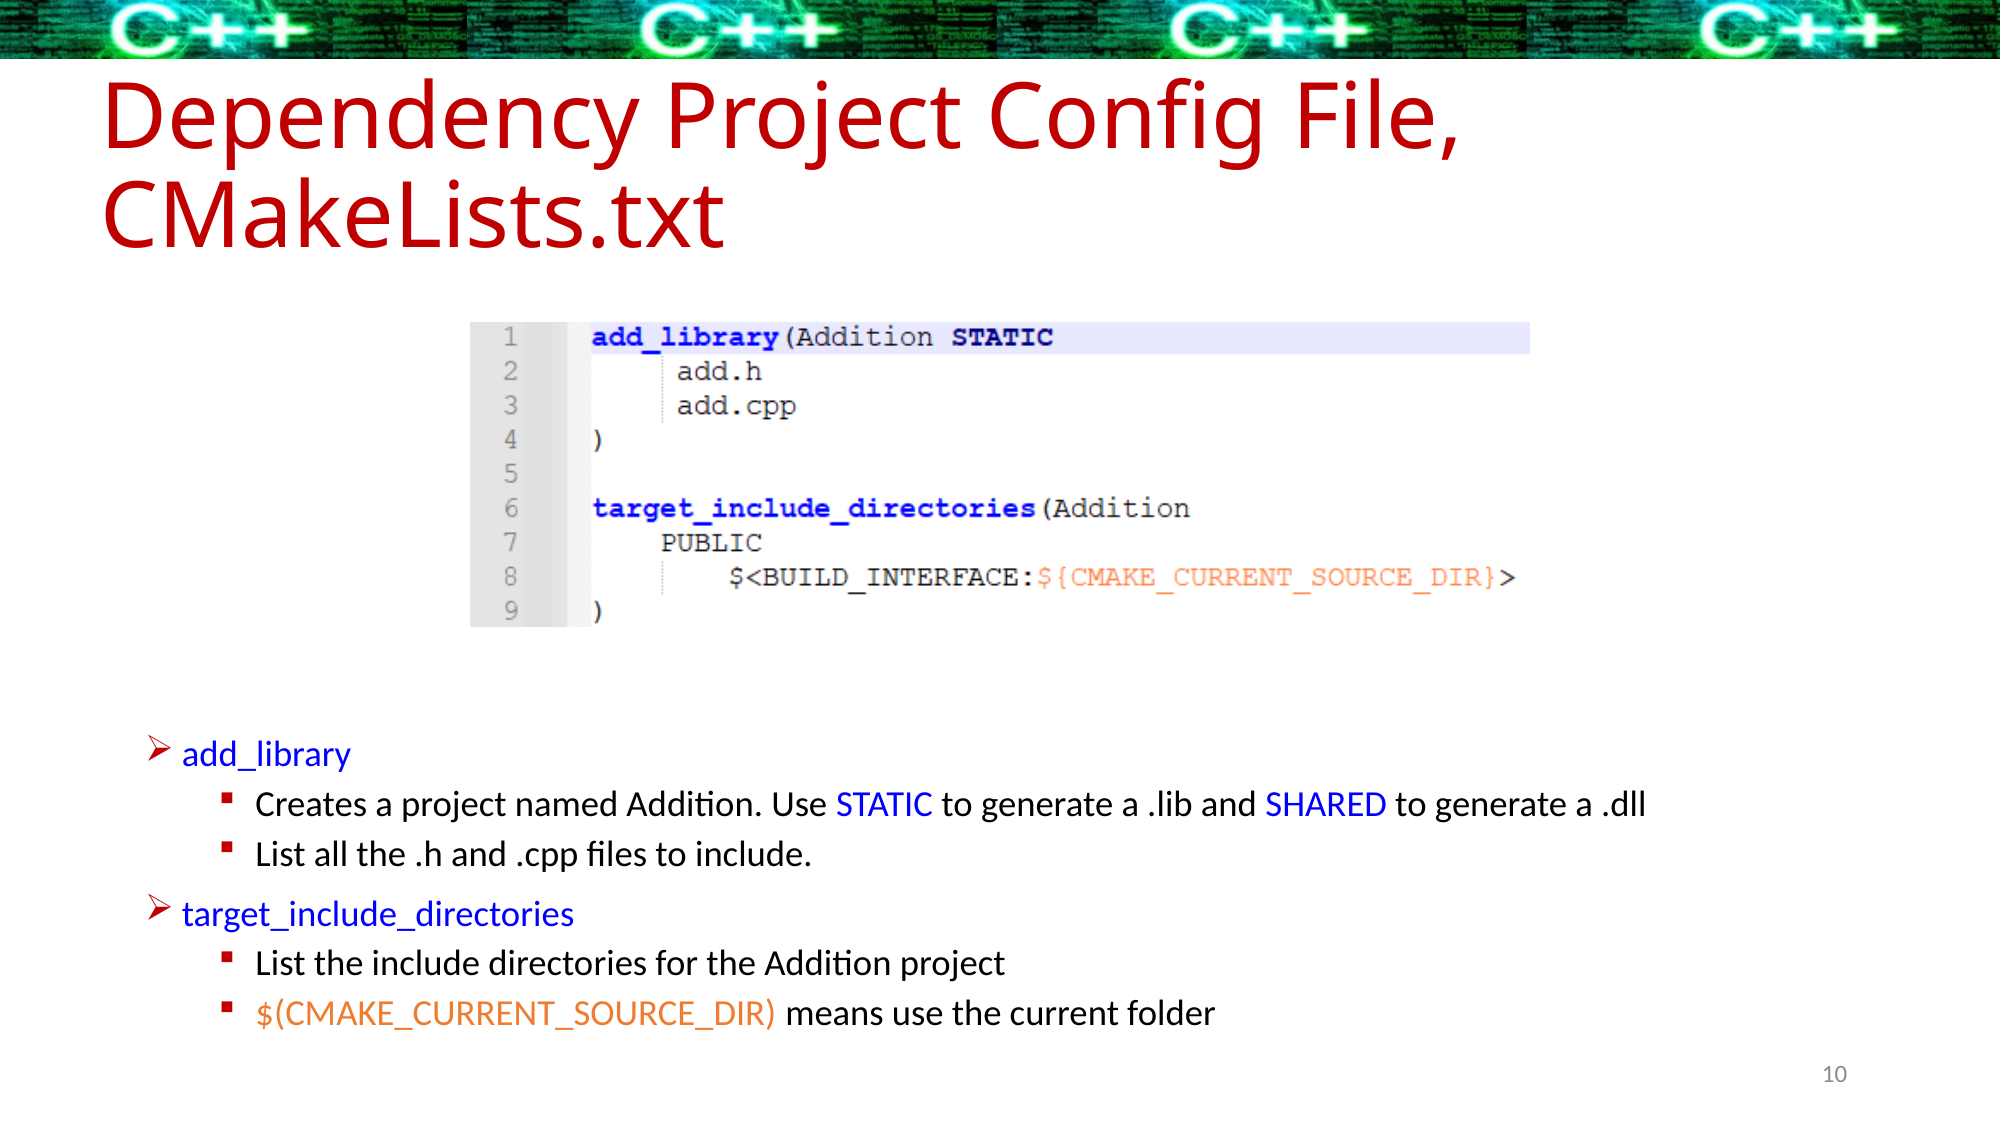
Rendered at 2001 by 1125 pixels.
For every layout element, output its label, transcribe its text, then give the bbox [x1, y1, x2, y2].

picture [0, 0, 2000, 59]
list add_library Creates a project named Addition. Use STATIC to generate a .lib and SHARED to generate a .dll List all the .h and .cpp files to include. target_include_directories List the include directories for the Addition project $(CMAKE_CURRENT_SOURCE_DIR) means use the current folder [130, 727, 1870, 1043]
picture [470, 322, 1530, 627]
title Dependency Project Config File, CMakeLists.txt [85, 59, 1863, 278]
slide_number 10 [1412, 1042, 1863, 1103]
